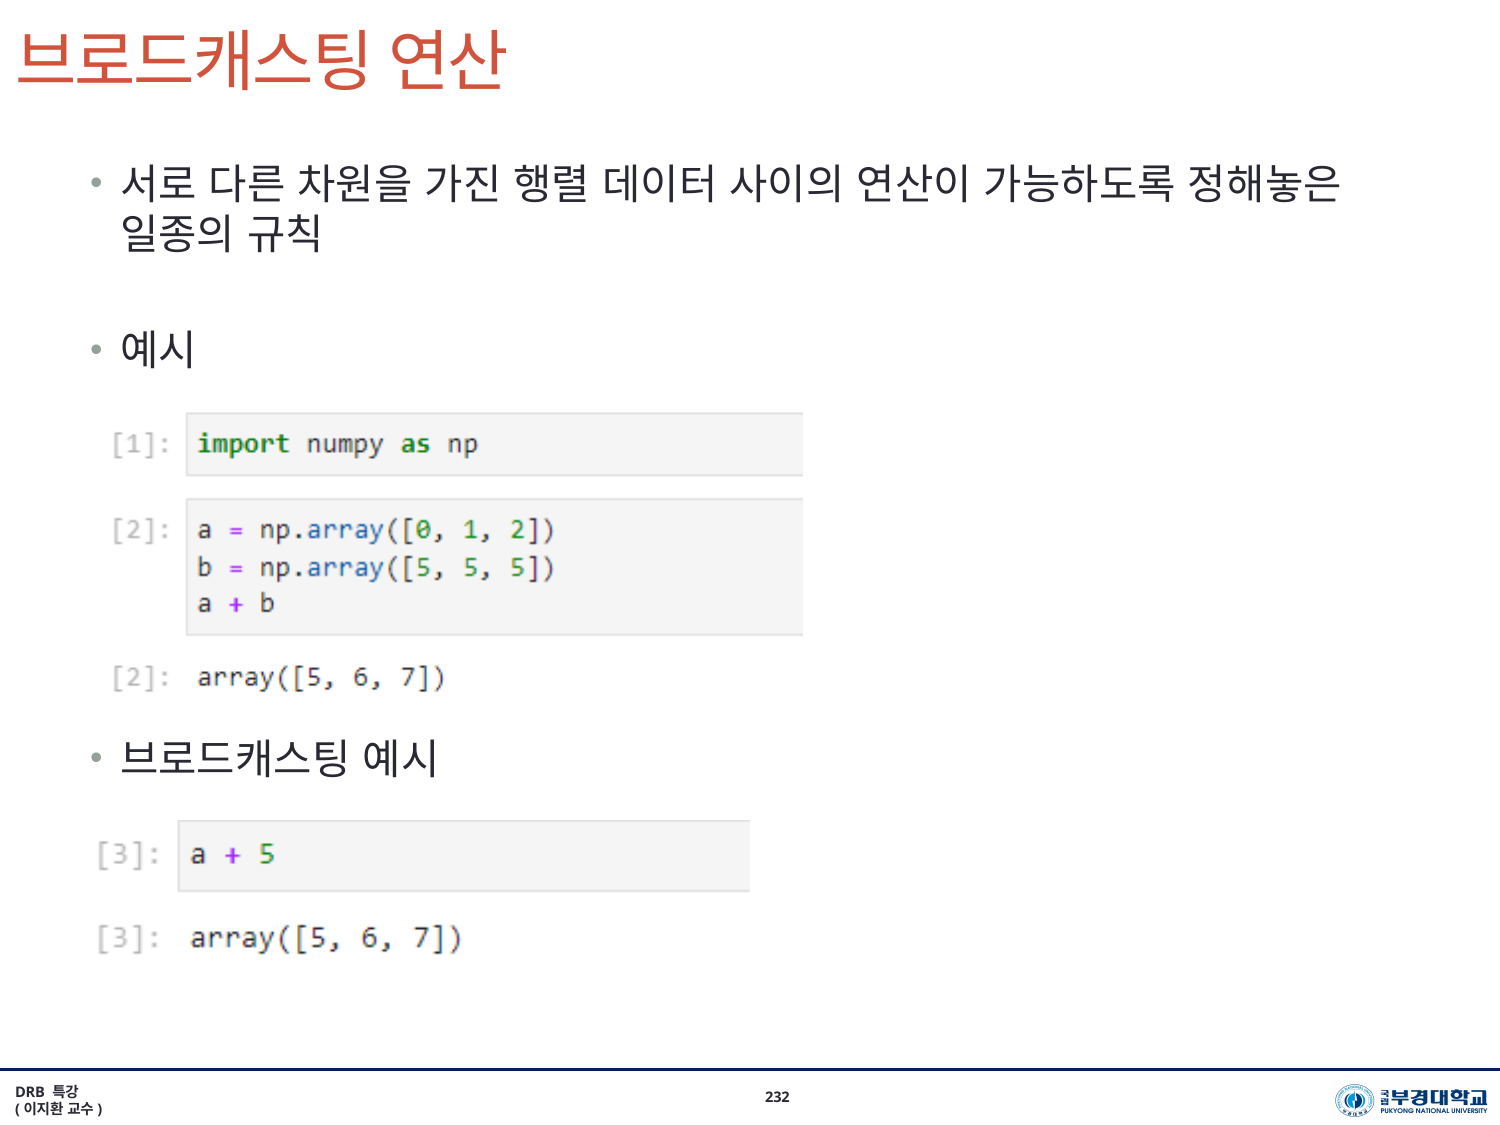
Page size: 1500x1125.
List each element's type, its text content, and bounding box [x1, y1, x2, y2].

picture [56, 820, 751, 994]
picture [1330, 1079, 1495, 1121]
slide_number DRB 특강 (이지환 교수) [0, 1082, 303, 1118]
picture [74, 393, 803, 732]
title 브로드캐스팅 연산 [0, 1, 1500, 116]
list 서로 다른 차원을 가진 행렬 데이터 사이의 연산이 가능하도록 정해놓은 일종의 규칙 예시 브로드캐스팅 예시 [75, 149, 1425, 1033]
